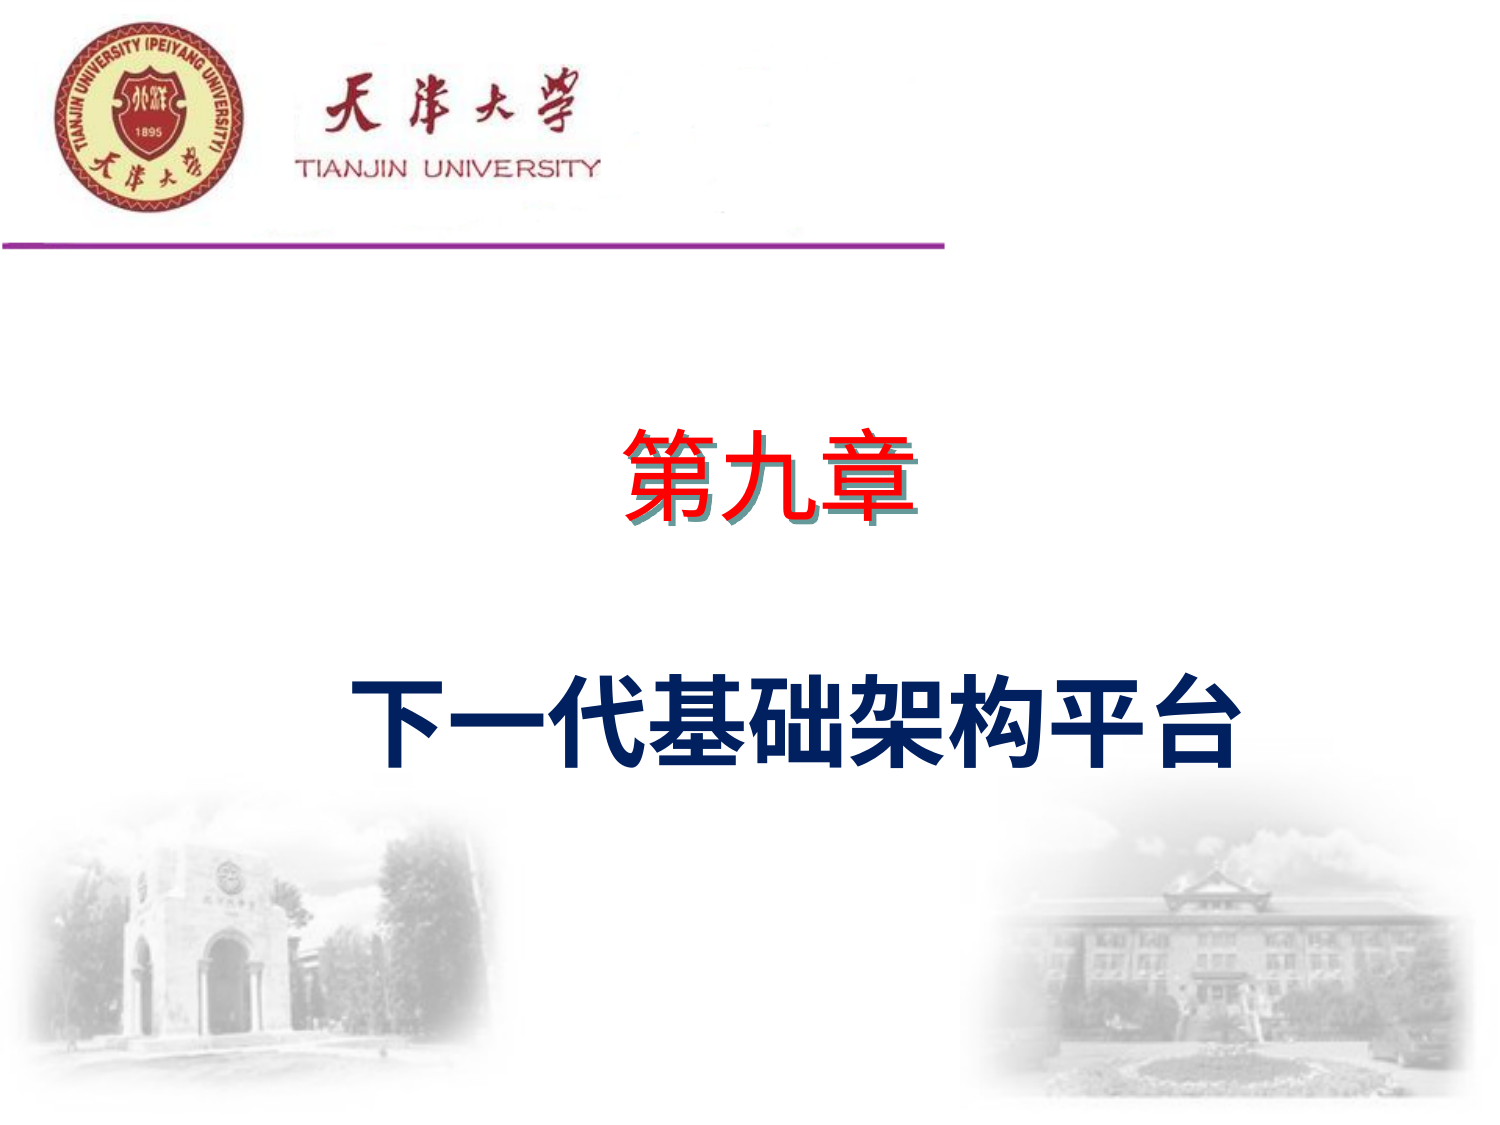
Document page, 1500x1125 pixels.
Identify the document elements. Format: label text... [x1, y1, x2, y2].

text_box [852, 839, 1425, 1022]
picture [2, 0, 948, 254]
text_box 第九章 [296, 392, 1241, 555]
text_box 下一代基础架构平台 [319, 652, 1276, 787]
